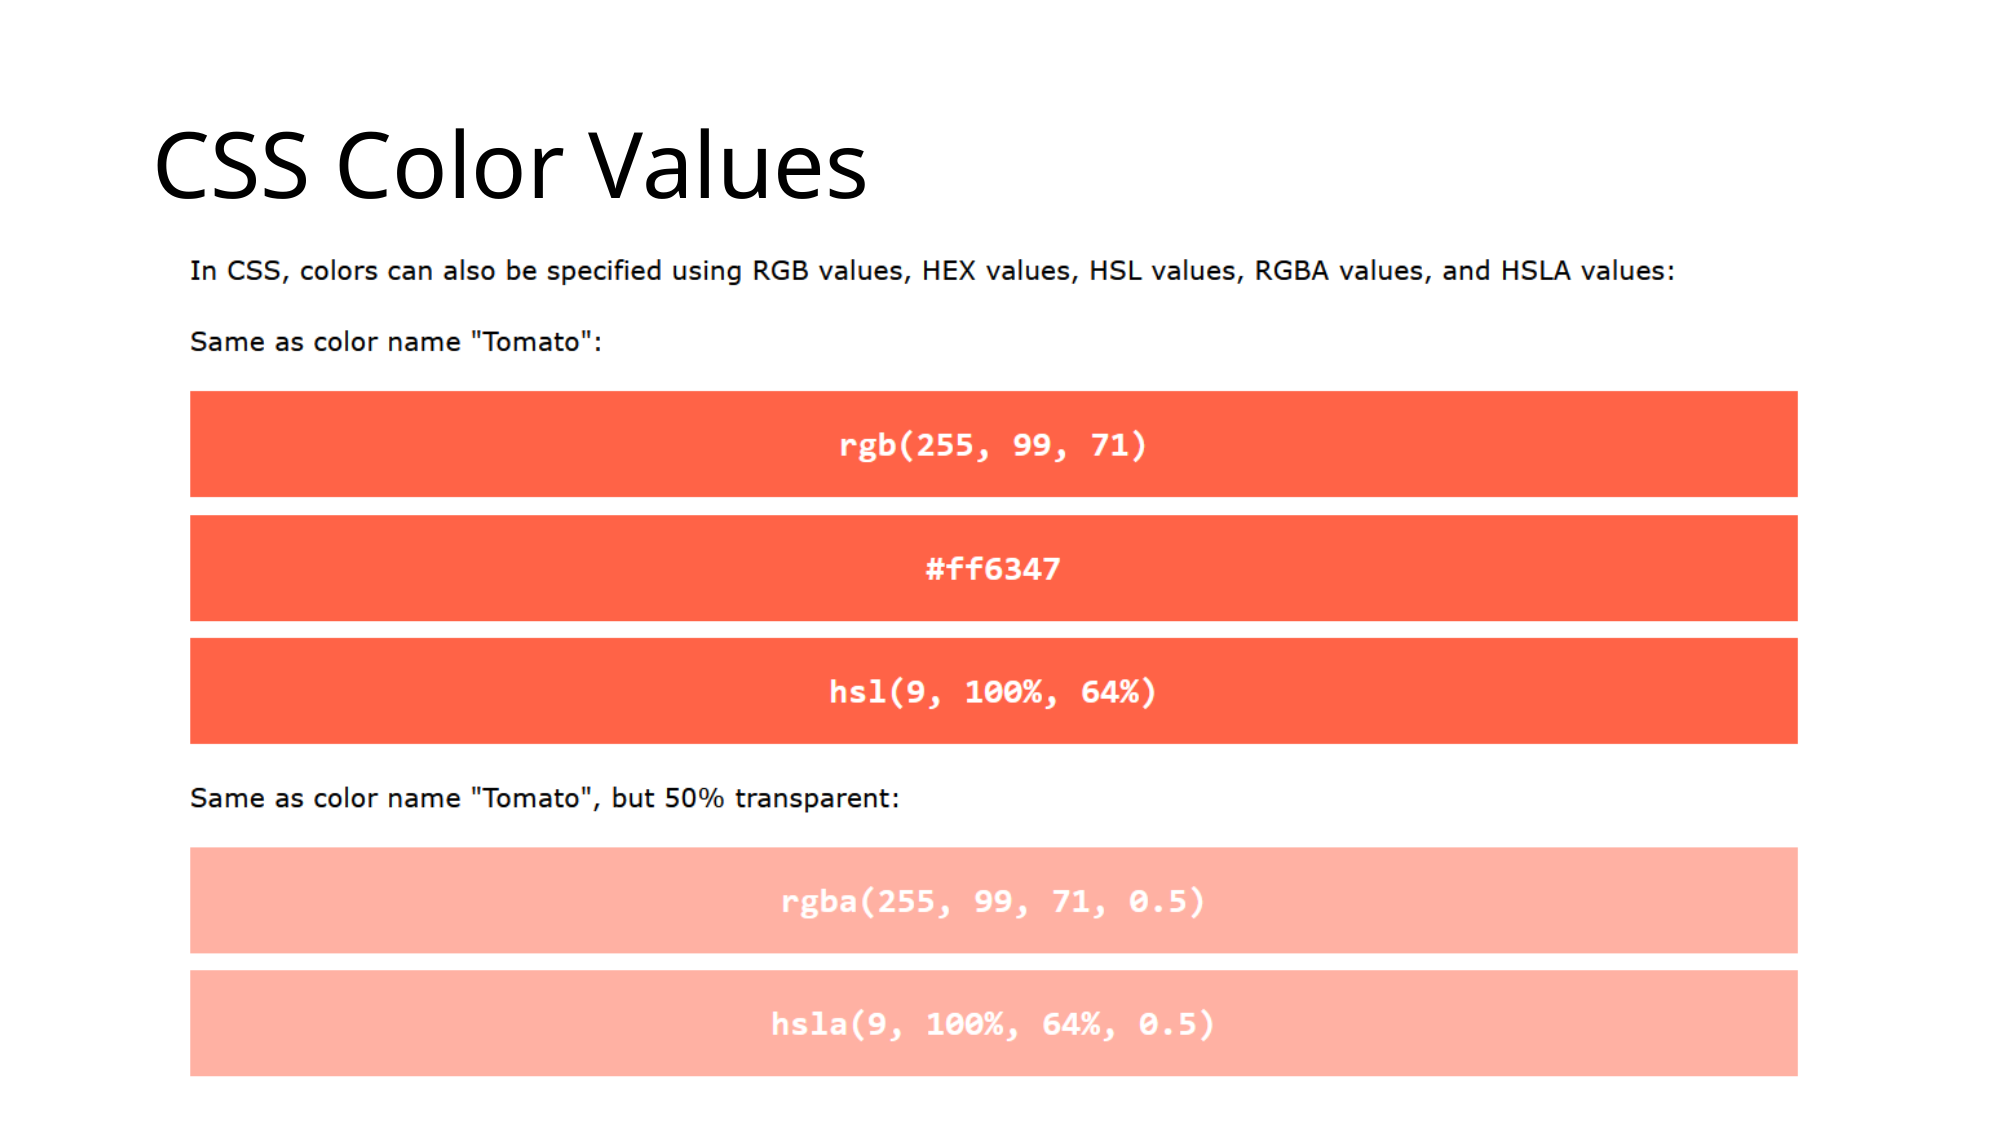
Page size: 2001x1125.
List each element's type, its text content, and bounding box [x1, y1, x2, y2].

picture [180, 249, 1820, 1097]
title CSS Color Values [137, 59, 1863, 278]
